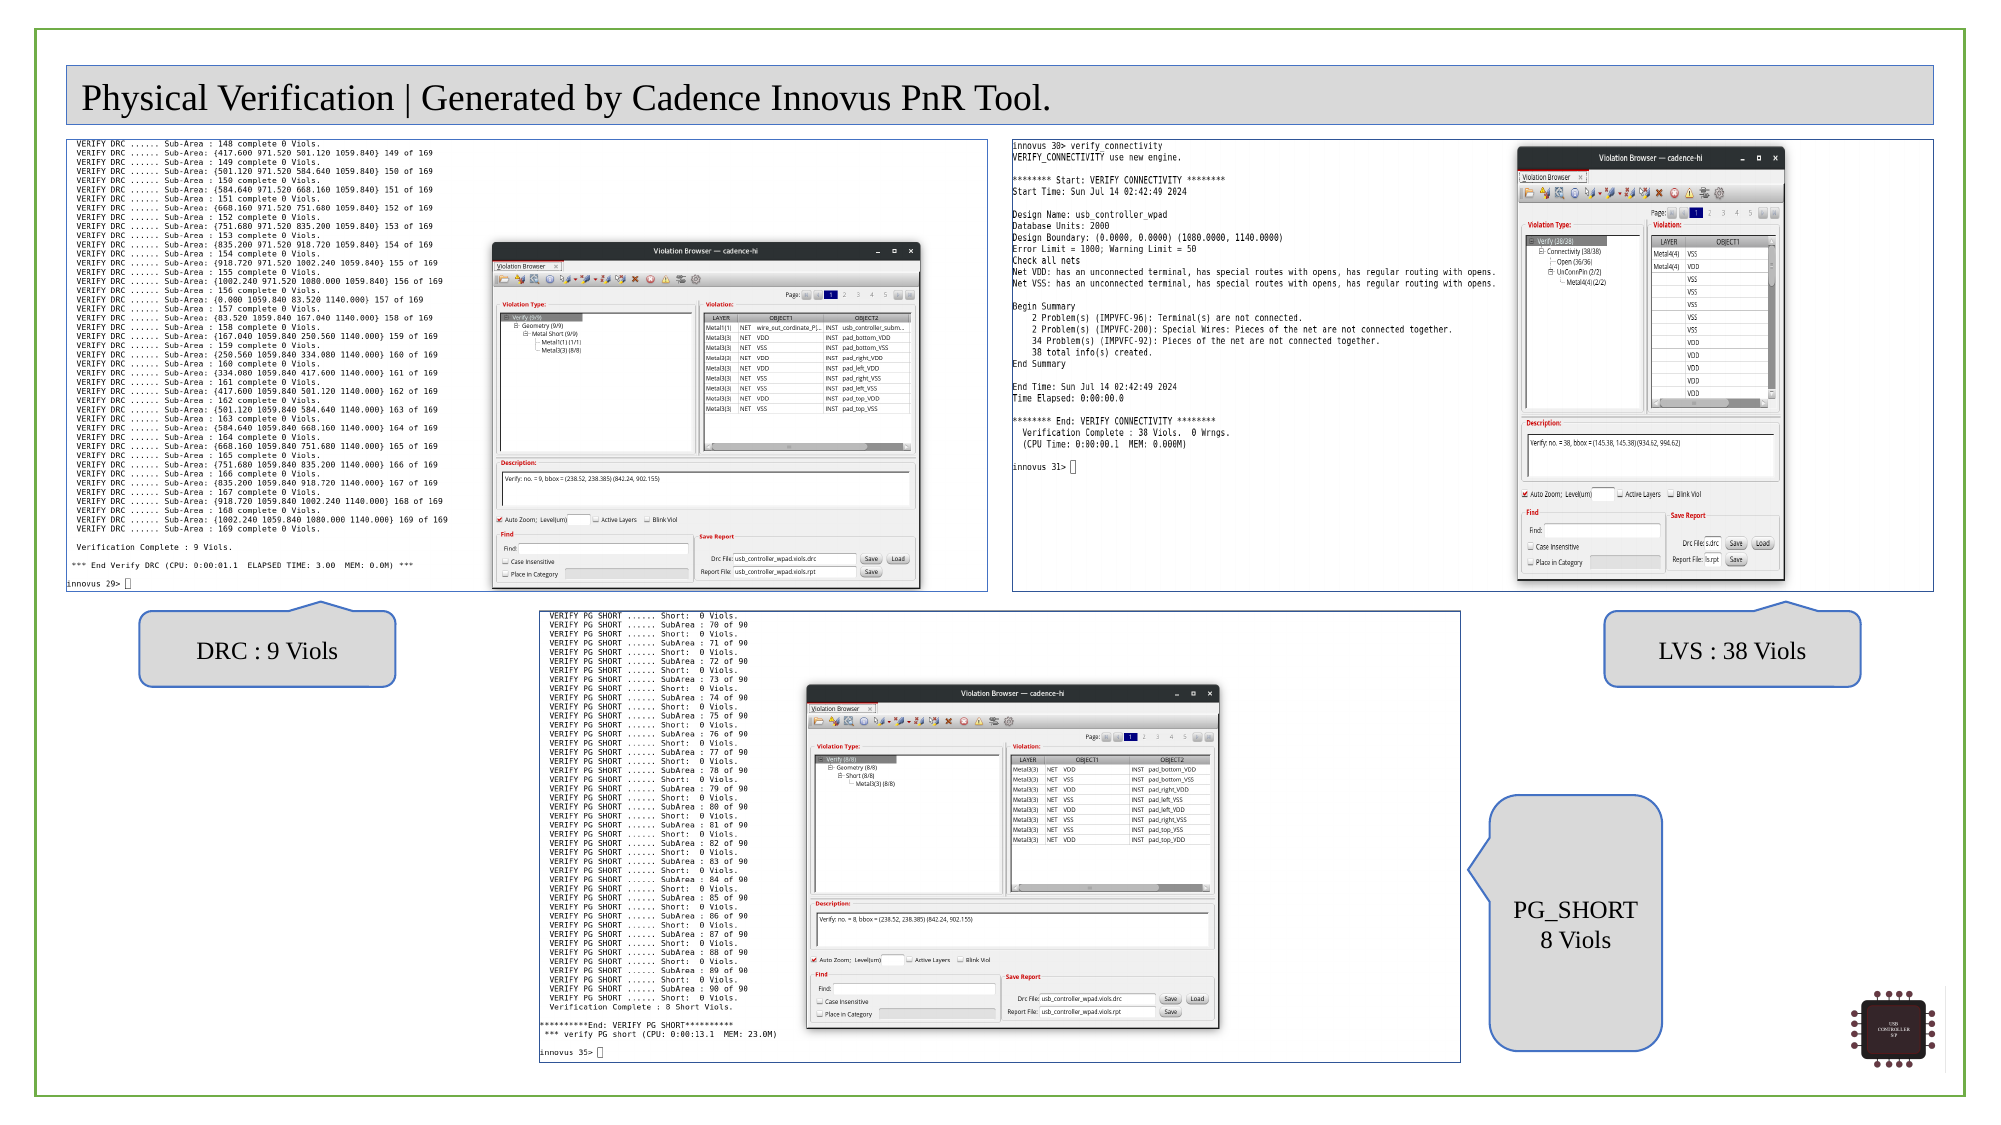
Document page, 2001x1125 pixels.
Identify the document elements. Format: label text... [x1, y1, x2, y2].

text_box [66, 139, 988, 687]
text_box [34, 28, 1966, 1097]
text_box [539, 611, 1663, 1063]
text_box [1012, 139, 1934, 687]
text_box Physical Verification | Generated by Cadence Innovus PnR Tool. [66, 65, 1934, 125]
